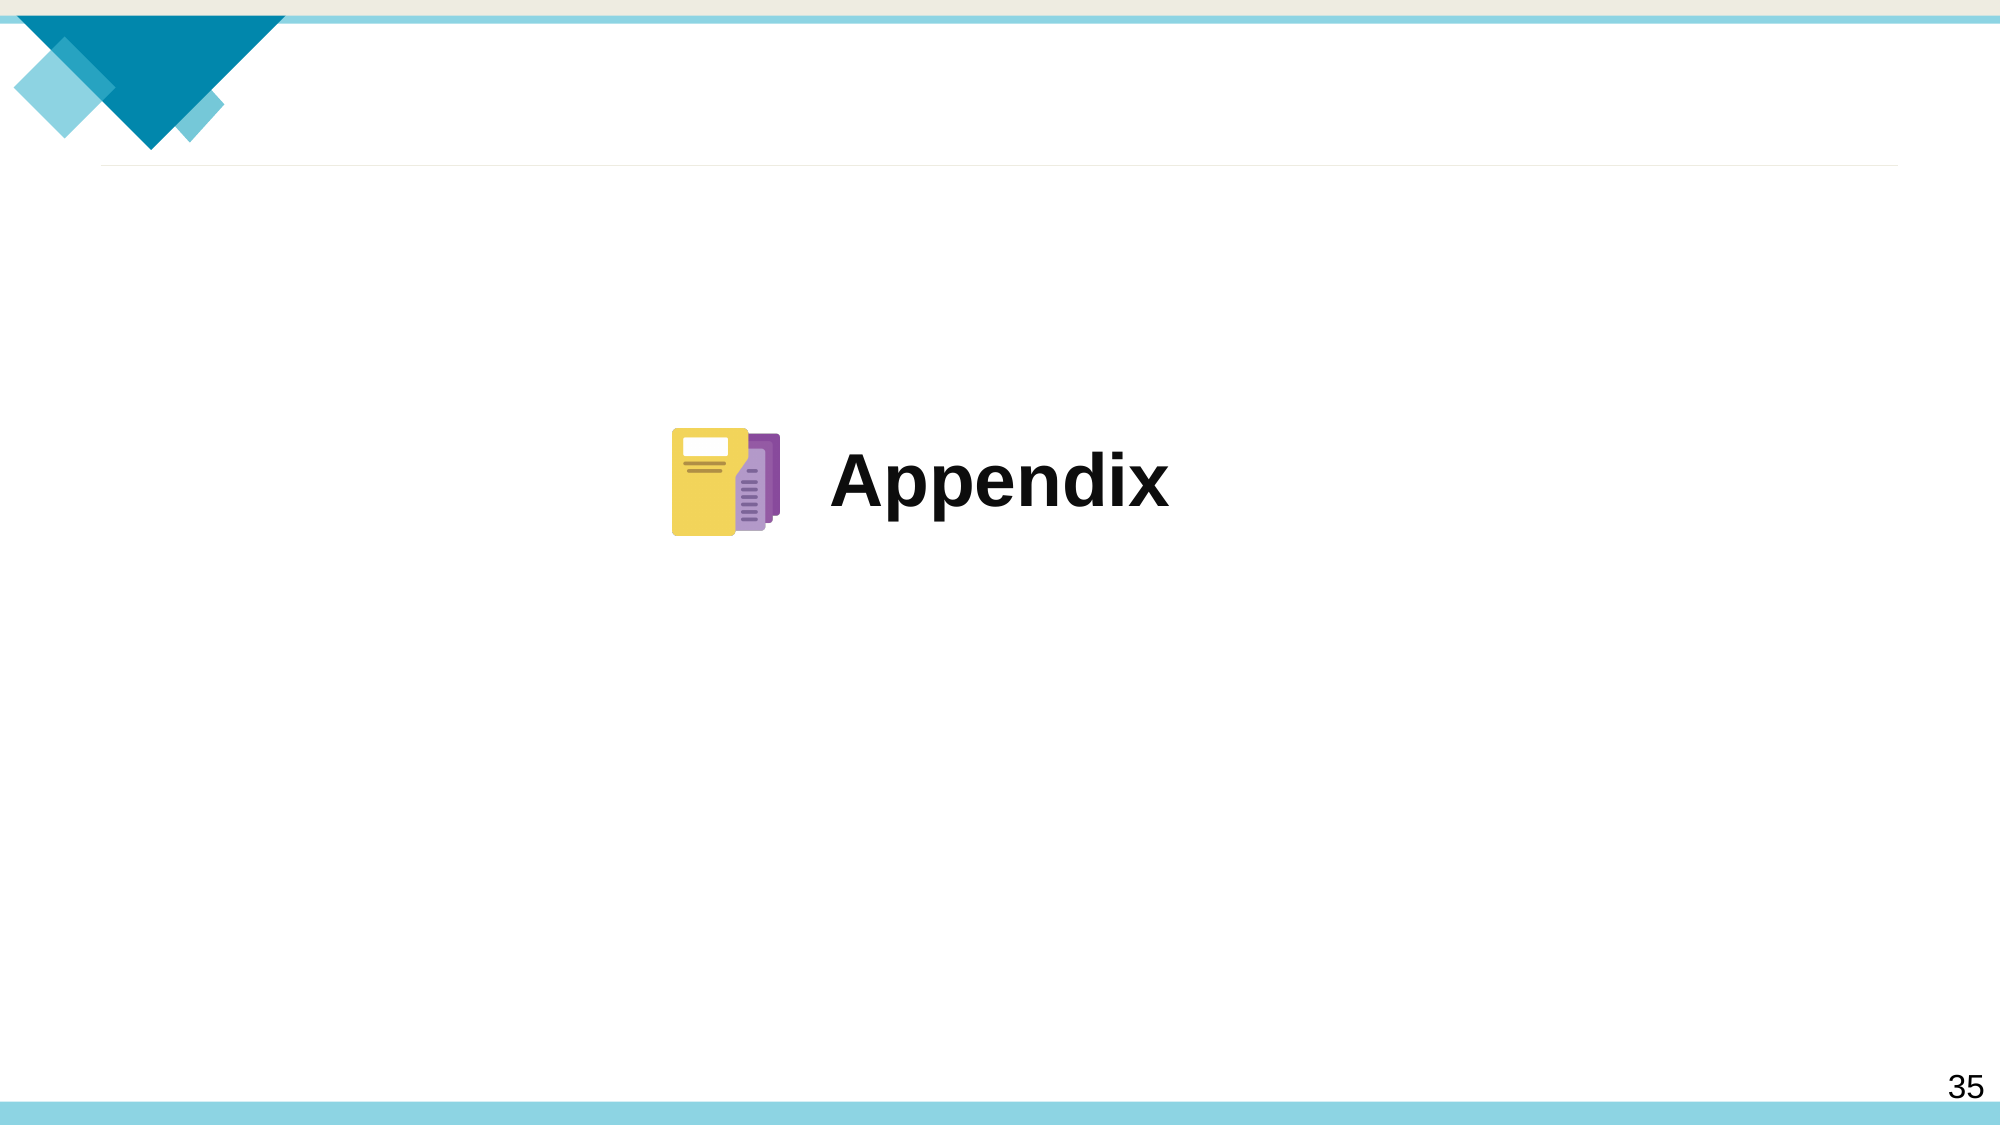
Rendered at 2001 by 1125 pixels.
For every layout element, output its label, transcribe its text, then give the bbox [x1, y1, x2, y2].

text_box Appendix [0, 413, 2000, 551]
picture [672, 428, 780, 536]
